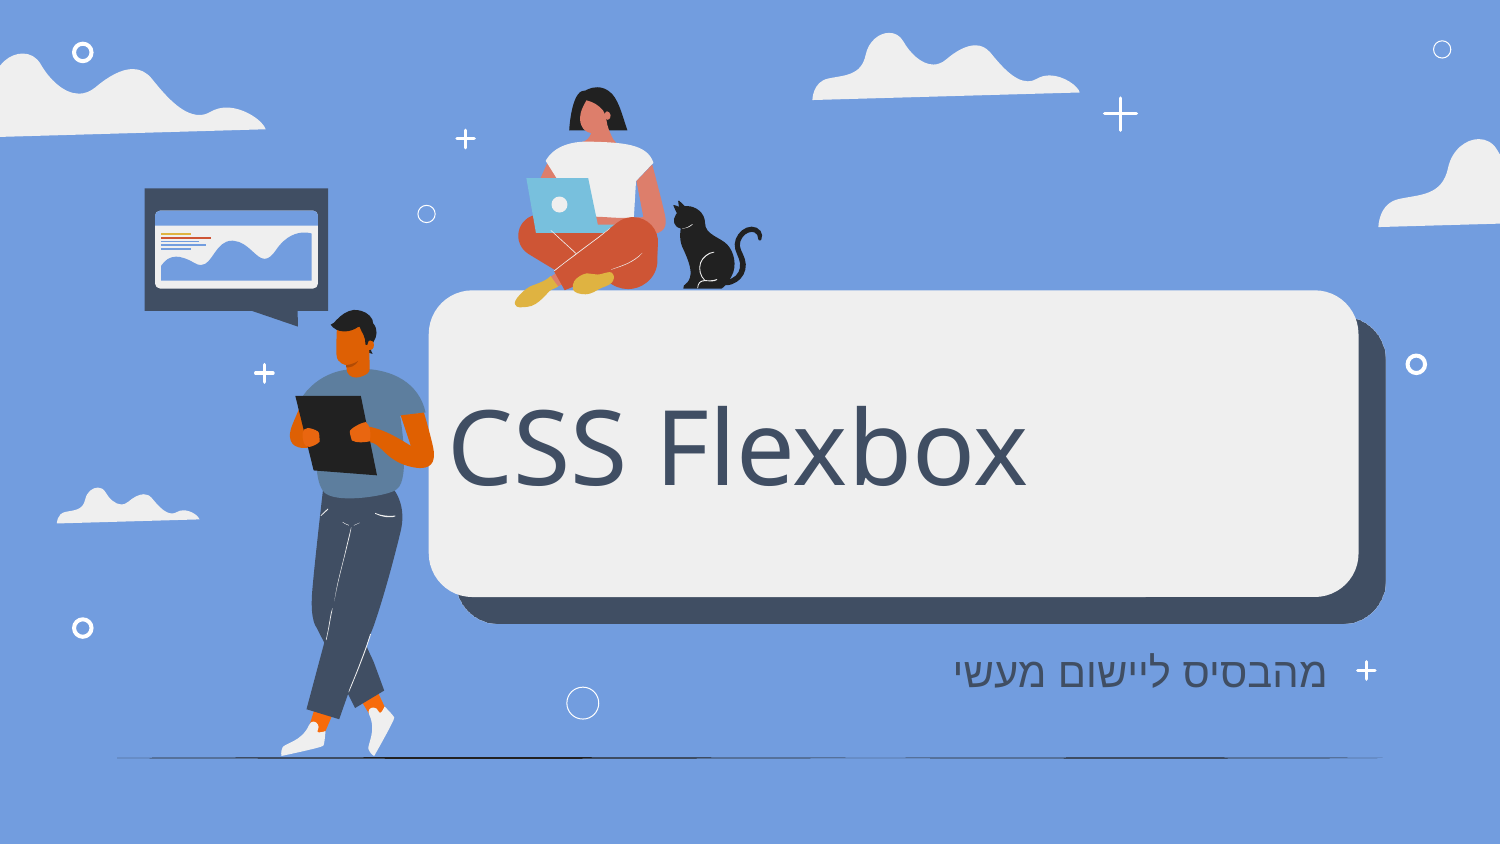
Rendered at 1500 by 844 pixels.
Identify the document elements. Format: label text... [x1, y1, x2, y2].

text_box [456, 130, 475, 149]
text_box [144, 188, 436, 757]
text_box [1104, 97, 1137, 131]
text_box [56, 487, 139, 524]
title CSS Flexbox [440, 291, 1359, 597]
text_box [1357, 661, 1376, 680]
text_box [512, 87, 764, 308]
subtitle מהבסיס ליישום מעשי [440, 636, 1358, 704]
text_box [0, 53, 266, 137]
